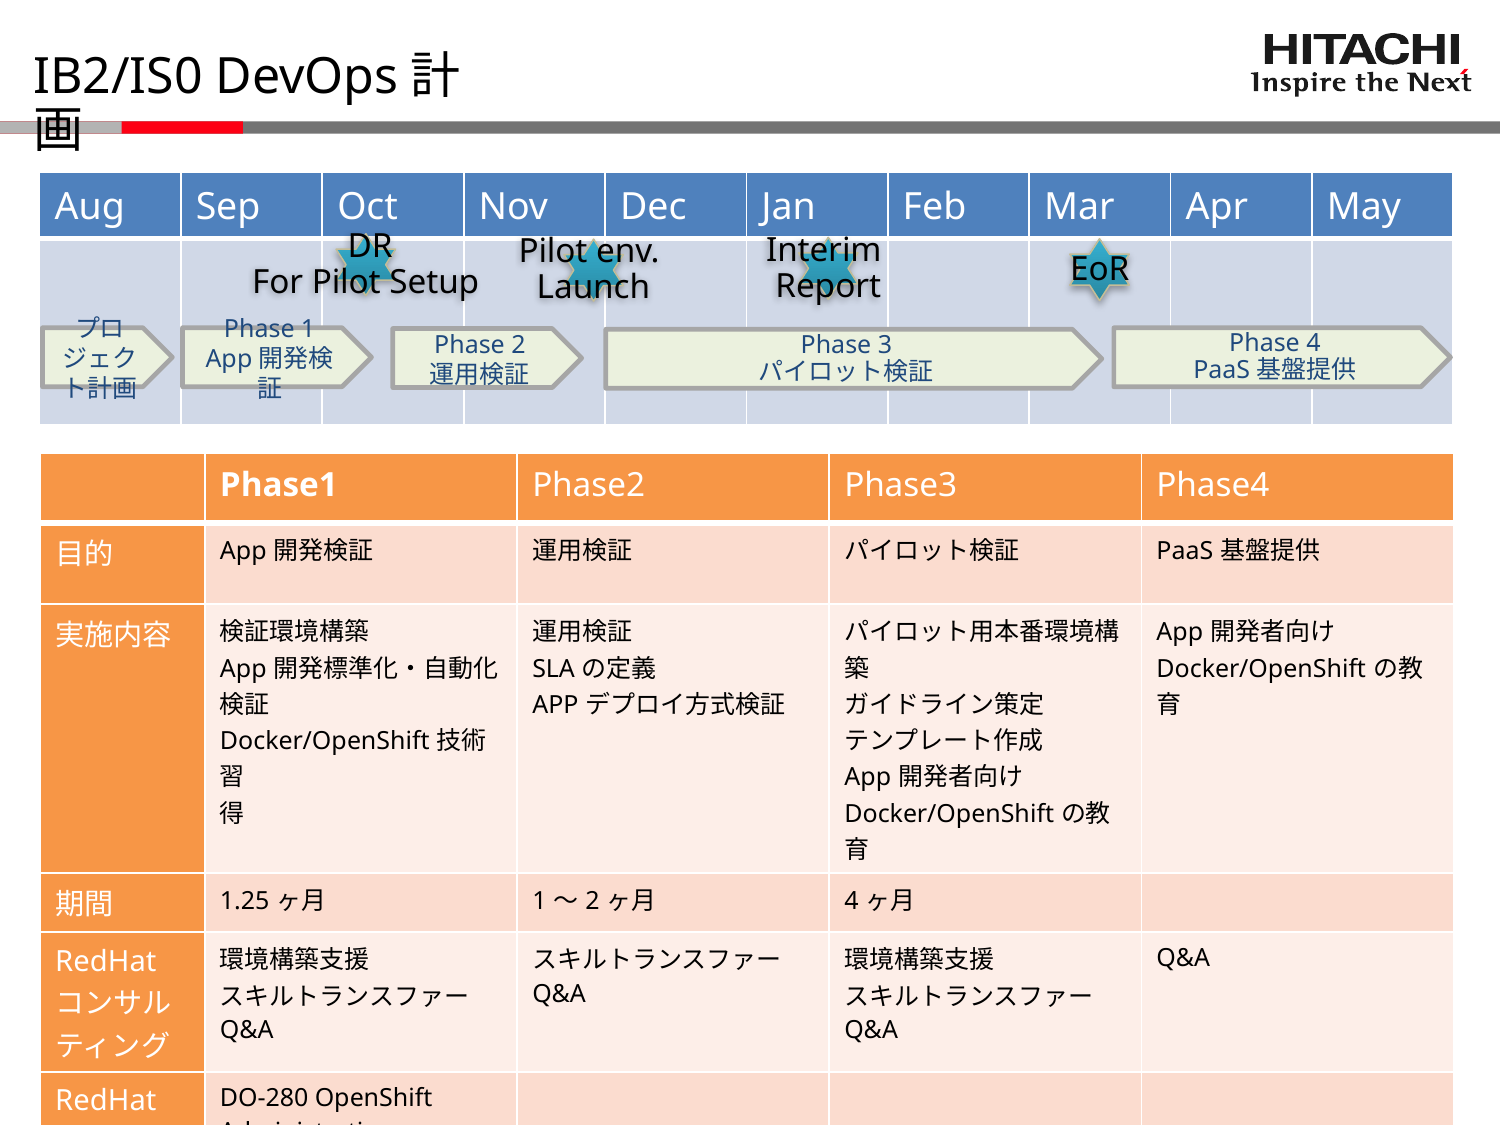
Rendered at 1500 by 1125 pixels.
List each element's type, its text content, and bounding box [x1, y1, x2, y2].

table_cell 実施内容 [41, 605, 204, 872]
table_cell RedHat GLS [41, 1073, 204, 1125]
table_header [41, 454, 204, 520]
table_header Phase2 [518, 454, 828, 520]
text_box DR For Pilot Setup [335, 232, 397, 297]
table_cell [1030, 241, 1170, 424]
table_cell [1142, 874, 1453, 931]
text_box Phase 2 運用検証 [392, 328, 582, 388]
table_header Phase4 [1142, 454, 1453, 520]
table_cell [606, 241, 746, 329]
table_cell パイロット検証 [830, 526, 1141, 603]
table_cell [830, 1073, 1141, 1125]
table_header Sep [182, 173, 321, 236]
table_cell [606, 389, 746, 424]
table_header Oct [323, 173, 463, 236]
table_cell [40, 241, 180, 424]
text_box Phase 4 PaaS基盤提供 [1113, 327, 1451, 387]
table_cell 目的 [41, 526, 204, 603]
table_cell 期間 [41, 874, 204, 931]
text_box Interim Report [797, 236, 859, 301]
table_header Feb [889, 173, 1028, 236]
table_cell [1313, 241, 1452, 424]
table_cell [1142, 1073, 1453, 1125]
table_cell [889, 389, 1028, 424]
table_cell [182, 241, 321, 327]
text_box Phase 3 パイロット検証 [605, 329, 1102, 389]
table_cell 検証環境構築 App開発標準化・自動化 検証 Docker/OpenShift技術習 得 [206, 605, 516, 872]
table_cell RedHat コンサルティング [41, 933, 204, 1071]
table_cell App開発者向け Docker/OpenShiftの教育 [1142, 605, 1453, 872]
table_cell [1171, 387, 1311, 424]
table_header Jan [747, 173, 887, 236]
table_cell [747, 241, 887, 329]
table_cell 1.25ヶ月 [206, 874, 516, 931]
table_header May [1313, 173, 1452, 236]
table_cell [1171, 241, 1311, 327]
table_header Mar [1030, 173, 1170, 236]
table_header Nov [465, 173, 604, 236]
text_box プロジェクト計画 [42, 327, 173, 387]
table_cell 運用検証 SLAの定義 APPデプロイ方式検証 [518, 605, 828, 872]
table_cell [465, 241, 604, 424]
table_cell スキルトランスファー Q&A [518, 933, 828, 1071]
table_cell DO-280 OpenShift Administration [206, 1073, 516, 1125]
table_header Phase3 [830, 454, 1141, 520]
table_cell 1〜2ヶ月 [518, 874, 828, 931]
table_cell 運用検証 [518, 526, 828, 603]
table_cell [889, 241, 1028, 329]
table_cell PaaS基盤提供 [1142, 526, 1453, 603]
table_header Apr [1171, 173, 1311, 236]
table_cell パイロット用本番環境構築 ガイドライン策定 テンプレート作成 App開発者向け Docker/OpenShiftの教育 [830, 605, 1141, 872]
text_box EoR [1069, 237, 1130, 302]
table_cell [182, 387, 321, 424]
table_cell Q&A [1142, 933, 1453, 1071]
text_box Phase 1 App開発検証 [182, 327, 372, 387]
table_cell 環境構築支援 スキルトランスファー Q&A [206, 933, 516, 1071]
table_header Dec [606, 173, 746, 236]
table_header Phase1 [206, 454, 516, 520]
table_header Aug [40, 173, 180, 236]
table_cell App開発検証 [206, 526, 516, 603]
text_box Pilot env. Launch [563, 238, 625, 302]
table_cell [518, 1073, 828, 1125]
title IB2/IS0 DevOps計画 [18, 42, 516, 113]
table_cell [747, 389, 887, 424]
table_cell 4ヶ月 [830, 874, 1141, 931]
table_cell [323, 241, 463, 424]
table_cell 環境構築支援 スキルトランスファー Q&A [830, 933, 1141, 1071]
